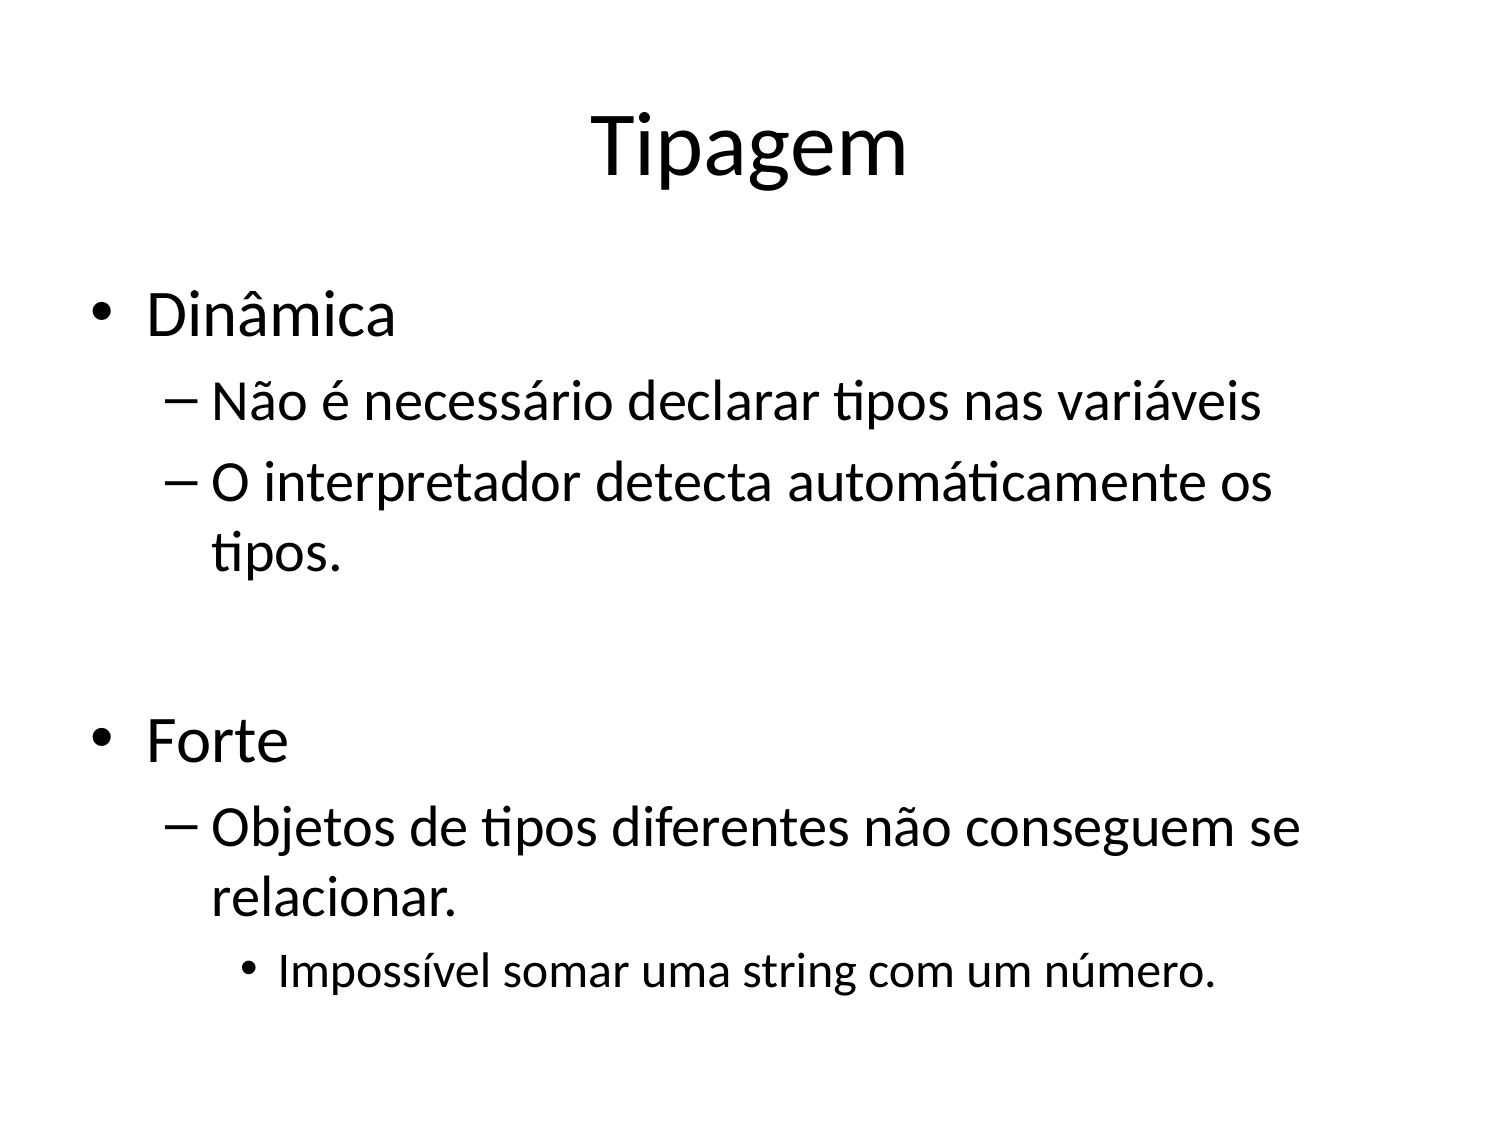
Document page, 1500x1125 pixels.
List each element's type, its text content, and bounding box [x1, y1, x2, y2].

list Dinâmica Não é necessário declarar tipos nas variáveis O interpretador detecta automáticamente os tipos. Forte Objetos de tipos diferentes não conseguem se relacionar. Impossível somar uma string com um número. [75, 262, 1425, 1005]
title Tipagem [75, 45, 1425, 233]
